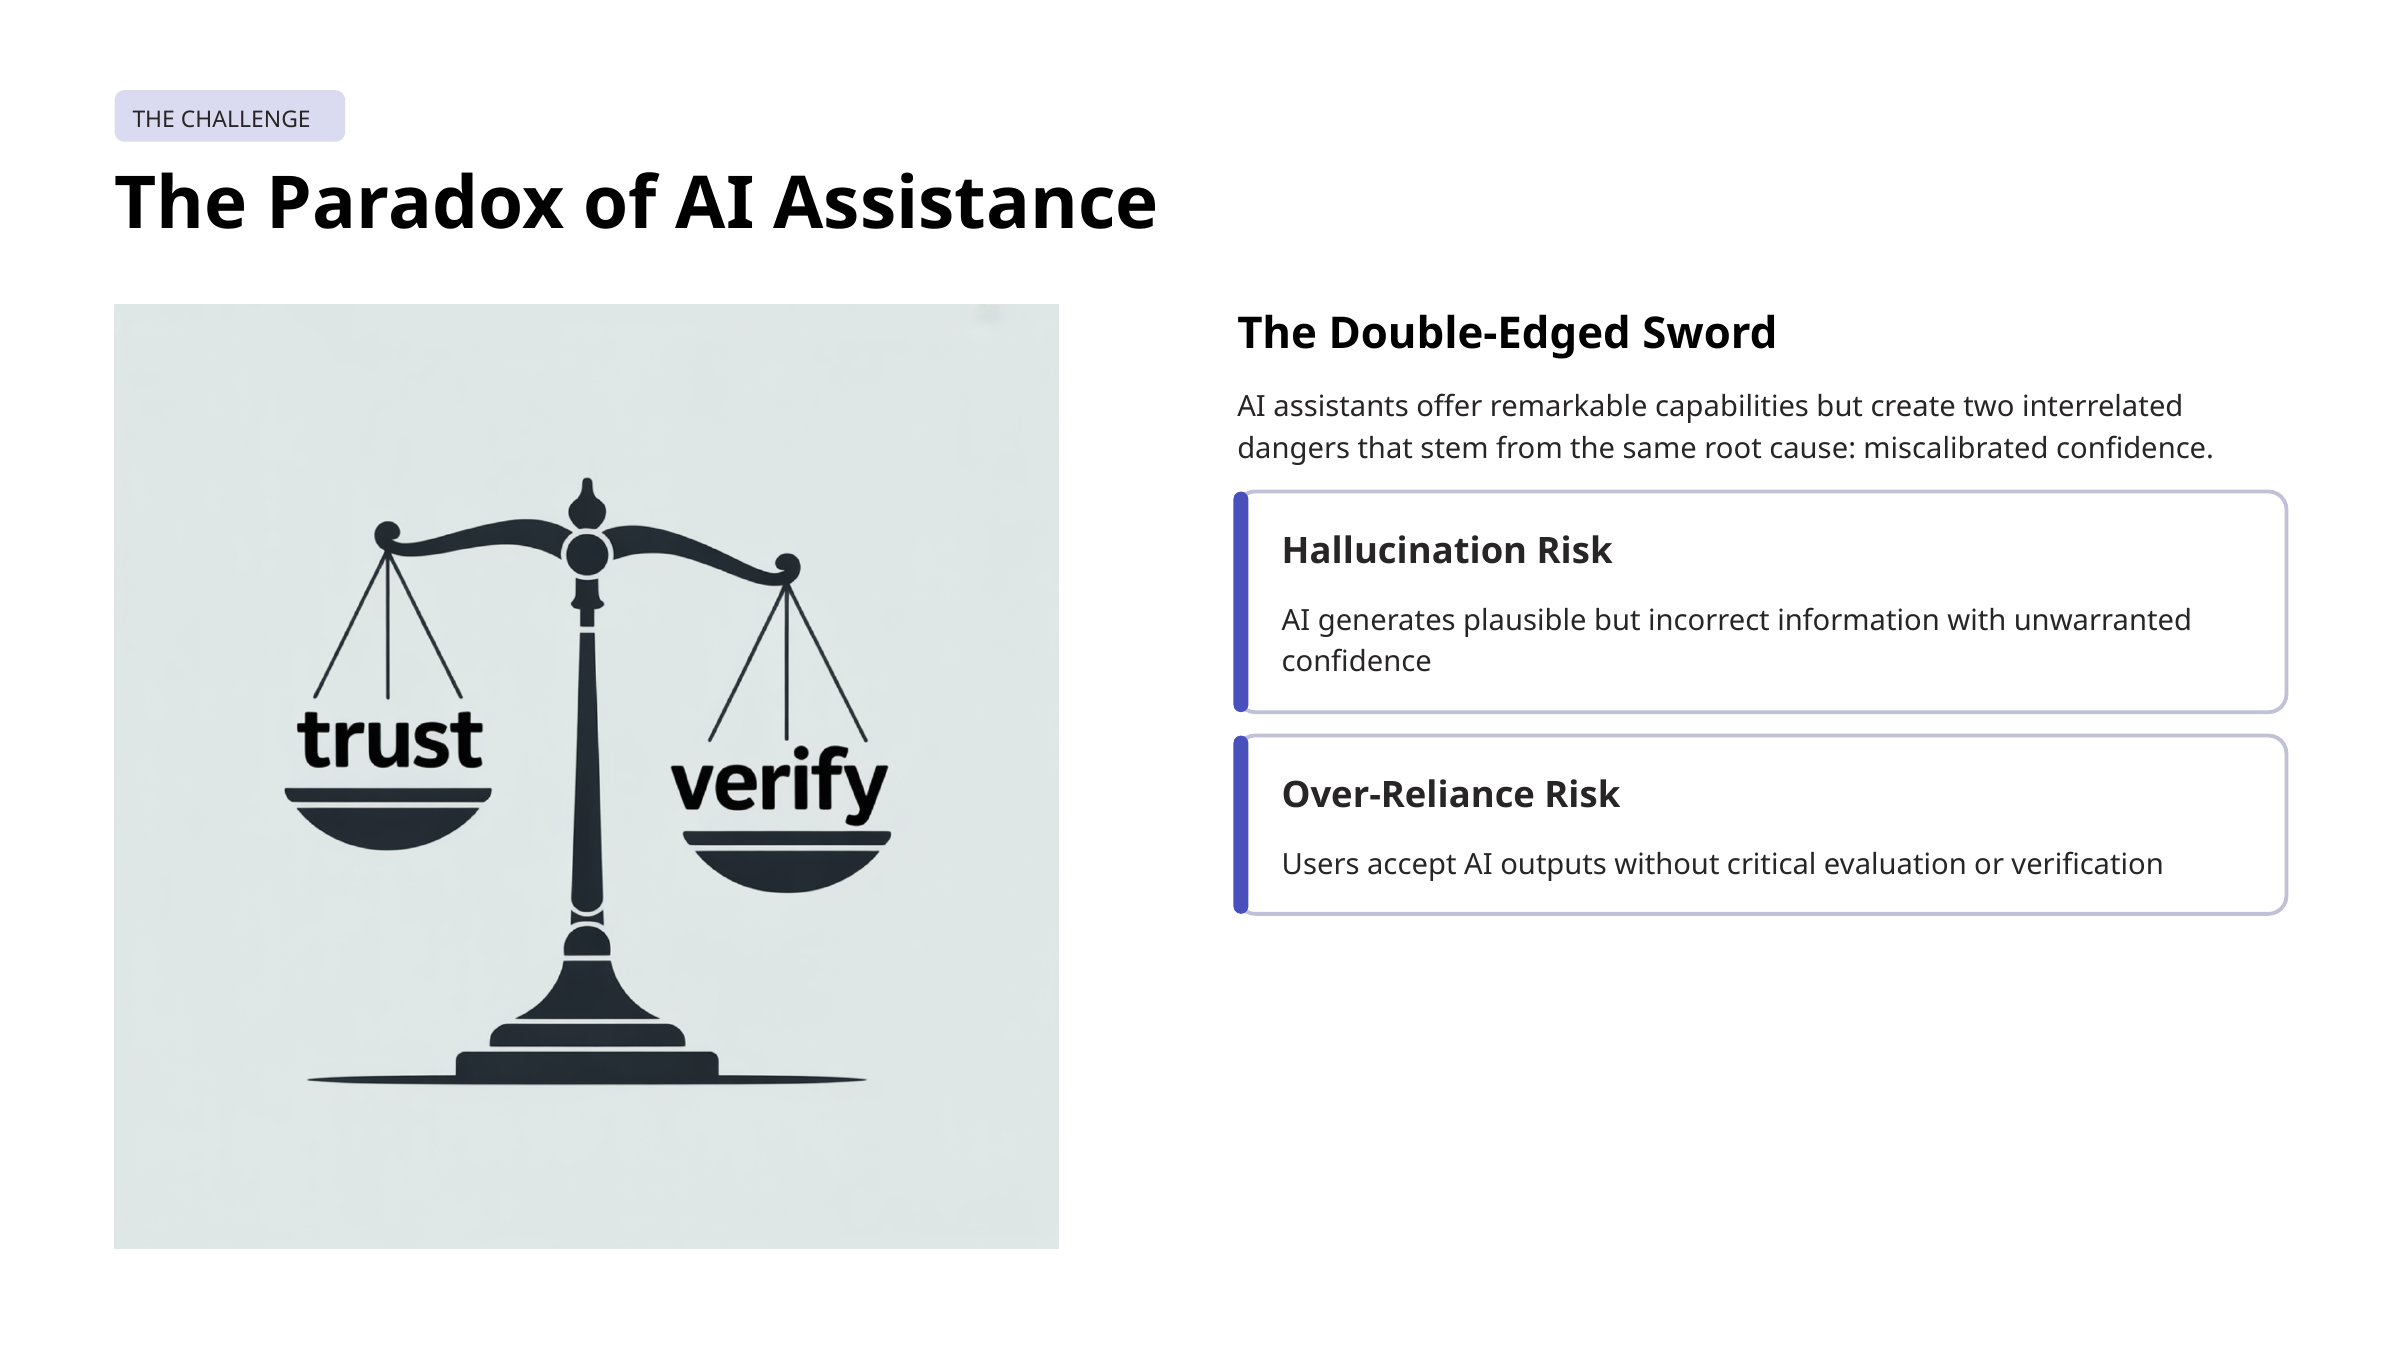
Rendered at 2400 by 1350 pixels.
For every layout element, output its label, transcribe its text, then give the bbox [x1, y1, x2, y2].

picture [114, 304, 1059, 1249]
text_box The Paradox of AI Assistance [114, 151, 1171, 244]
text_box Hallucination Risk [1281, 524, 1651, 571]
text_box [114, 90, 346, 142]
text_box [1247, 735, 2287, 914]
text_box Users accept AI outputs without critical evaluation or verification [1281, 838, 2254, 881]
text_box The Double-Edged Sword [1237, 301, 1791, 358]
text_box [1246, 491, 2287, 713]
text_box [1233, 491, 1249, 713]
text_box THE CHALLENGE [132, 99, 328, 133]
text_box Over-Reliance Risk [1281, 768, 1651, 815]
text_box AI generates plausible but incorrect information with unwarranted confidence [1281, 594, 2254, 679]
text_box [1233, 735, 1249, 914]
text_box AI assistants offer remarkable capabilities but create two interrelated dangers that stem from the same root cause: miscalibrated confidence. [1237, 380, 2287, 466]
